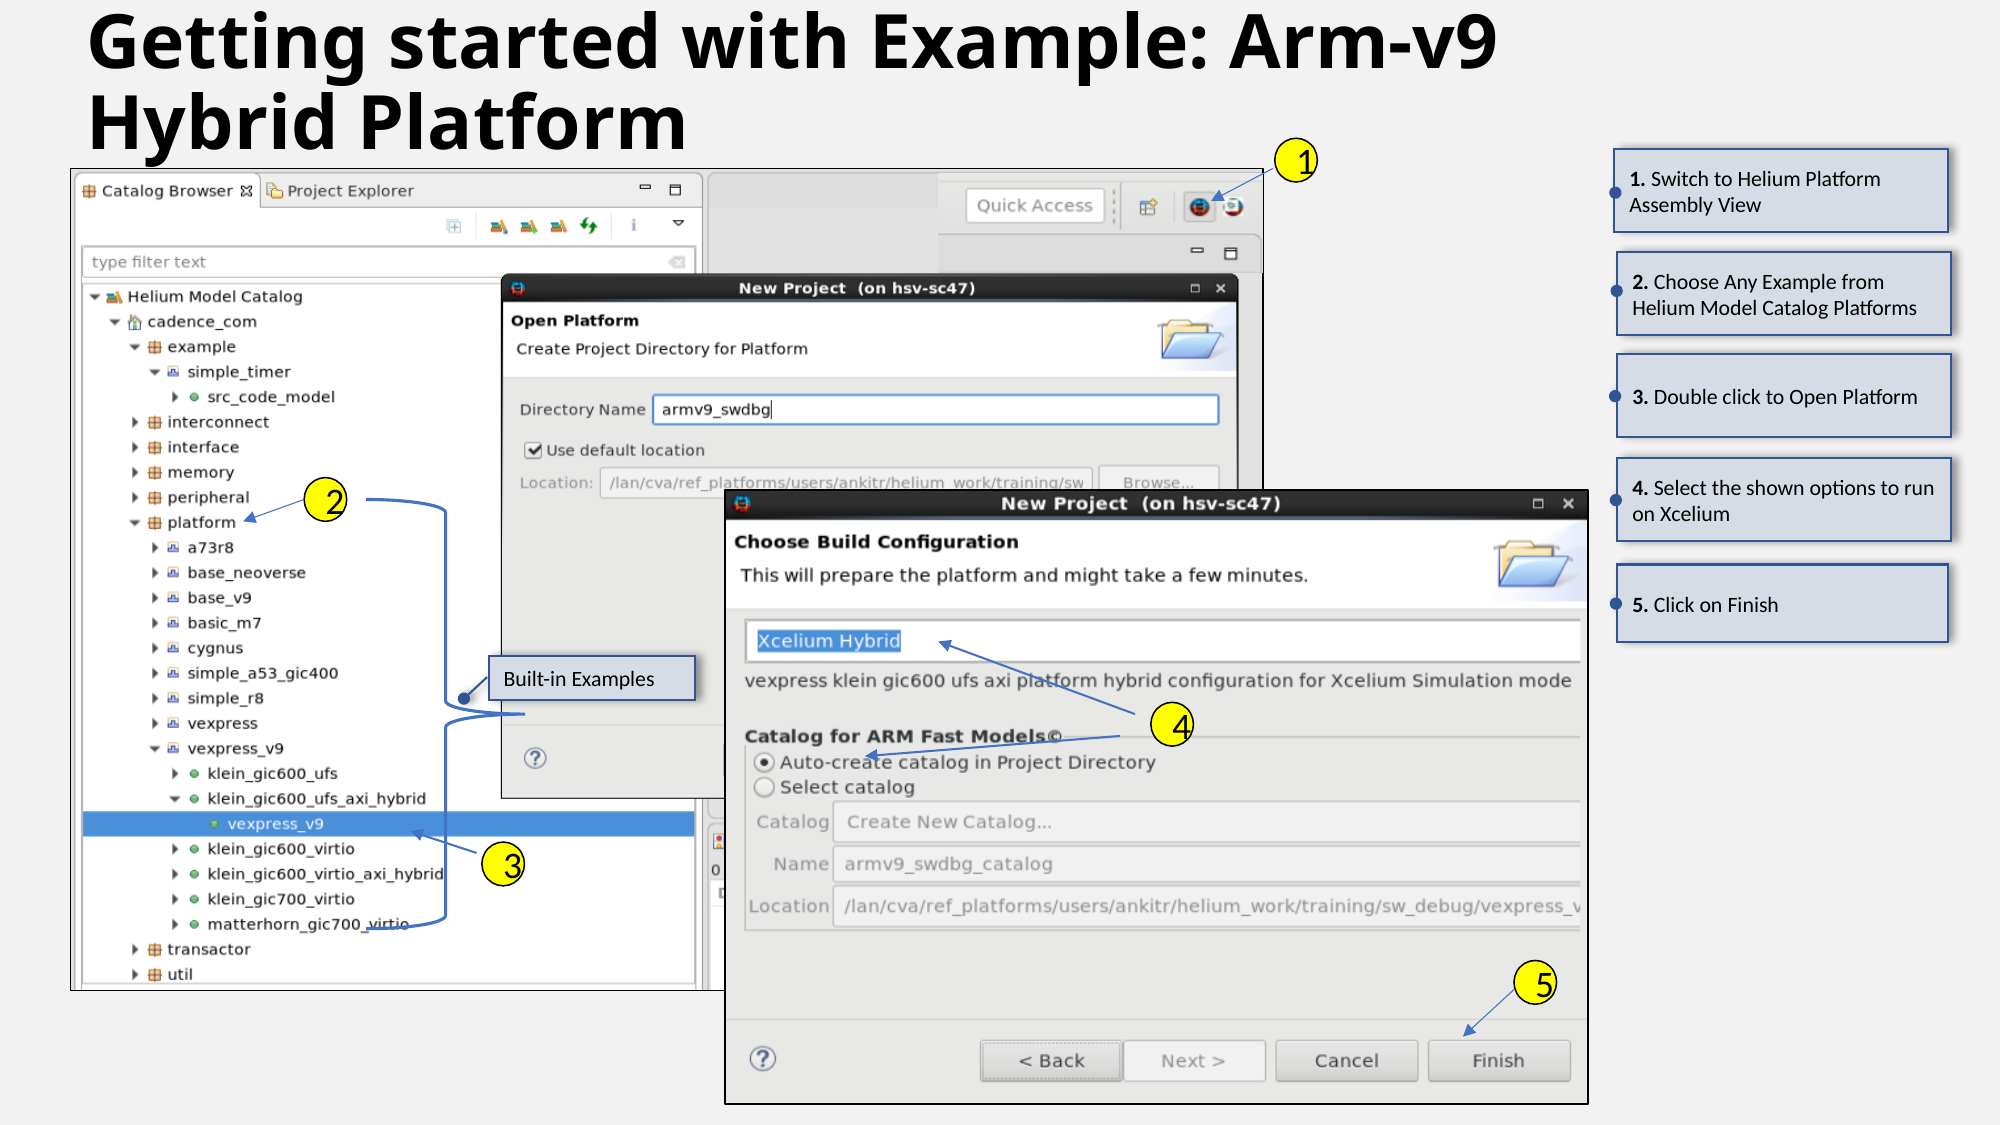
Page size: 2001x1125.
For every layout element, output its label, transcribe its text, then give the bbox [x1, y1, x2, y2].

text_box 1. Switch to Helium Platform Assembly View [1609, 148, 1949, 233]
text_box 3. Double click to Open Platform [1609, 353, 1952, 438]
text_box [243, 477, 347, 522]
text_box 5. Click on Finish [1609, 563, 1949, 643]
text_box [1211, 138, 1318, 201]
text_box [410, 831, 525, 886]
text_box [864, 641, 1194, 757]
picture [71, 169, 1587, 1103]
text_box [1462, 960, 1557, 1037]
text_box 4. Select the shown options to run on Xcelium [1609, 457, 1952, 542]
text_box 2. Choose Any Example from Helium Model Catalog Platforms [1610, 251, 1952, 336]
title Getting started with Example: Arm-v9 Hybrid Platform [71, 37, 1769, 133]
